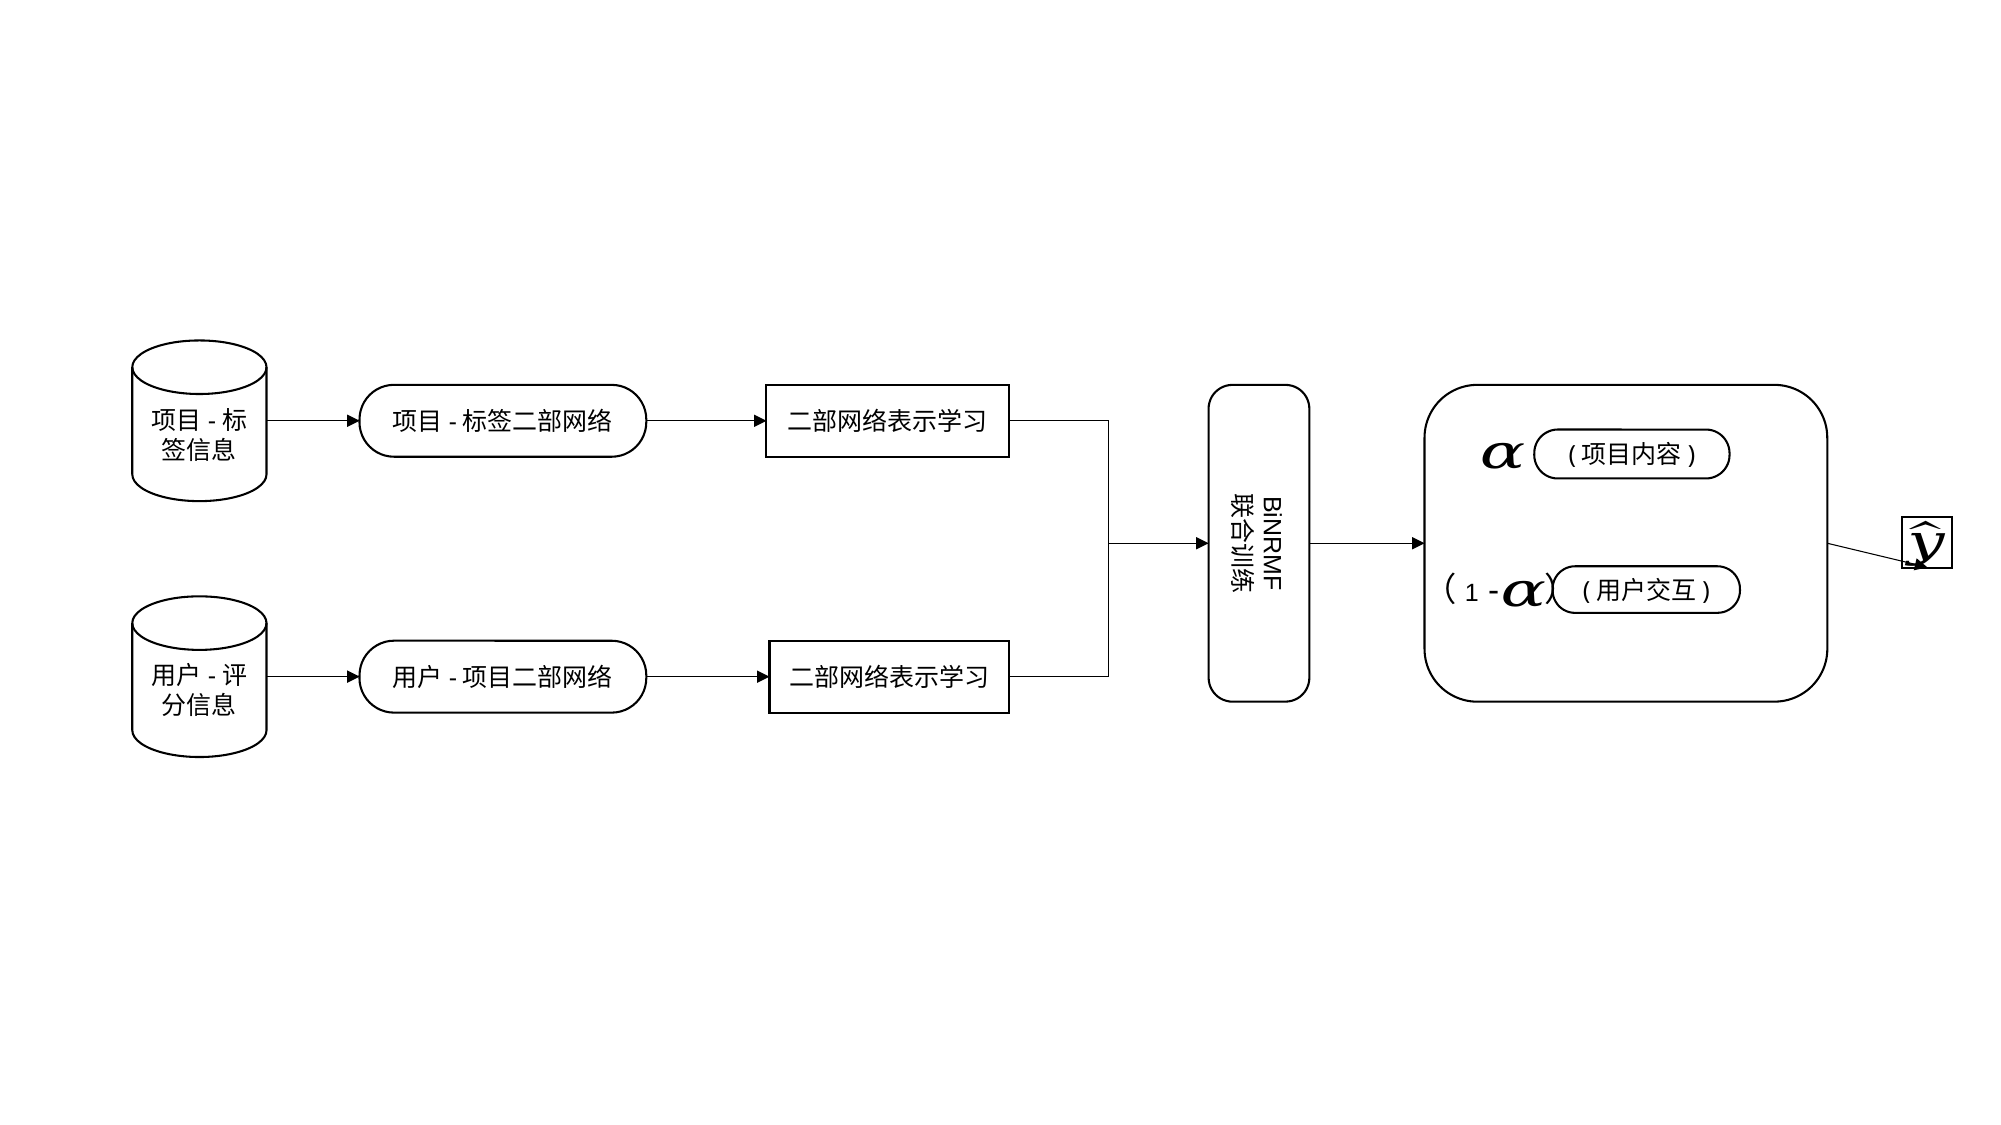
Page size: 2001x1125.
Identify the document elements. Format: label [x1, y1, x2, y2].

text_box [132, 340, 1952, 757]
